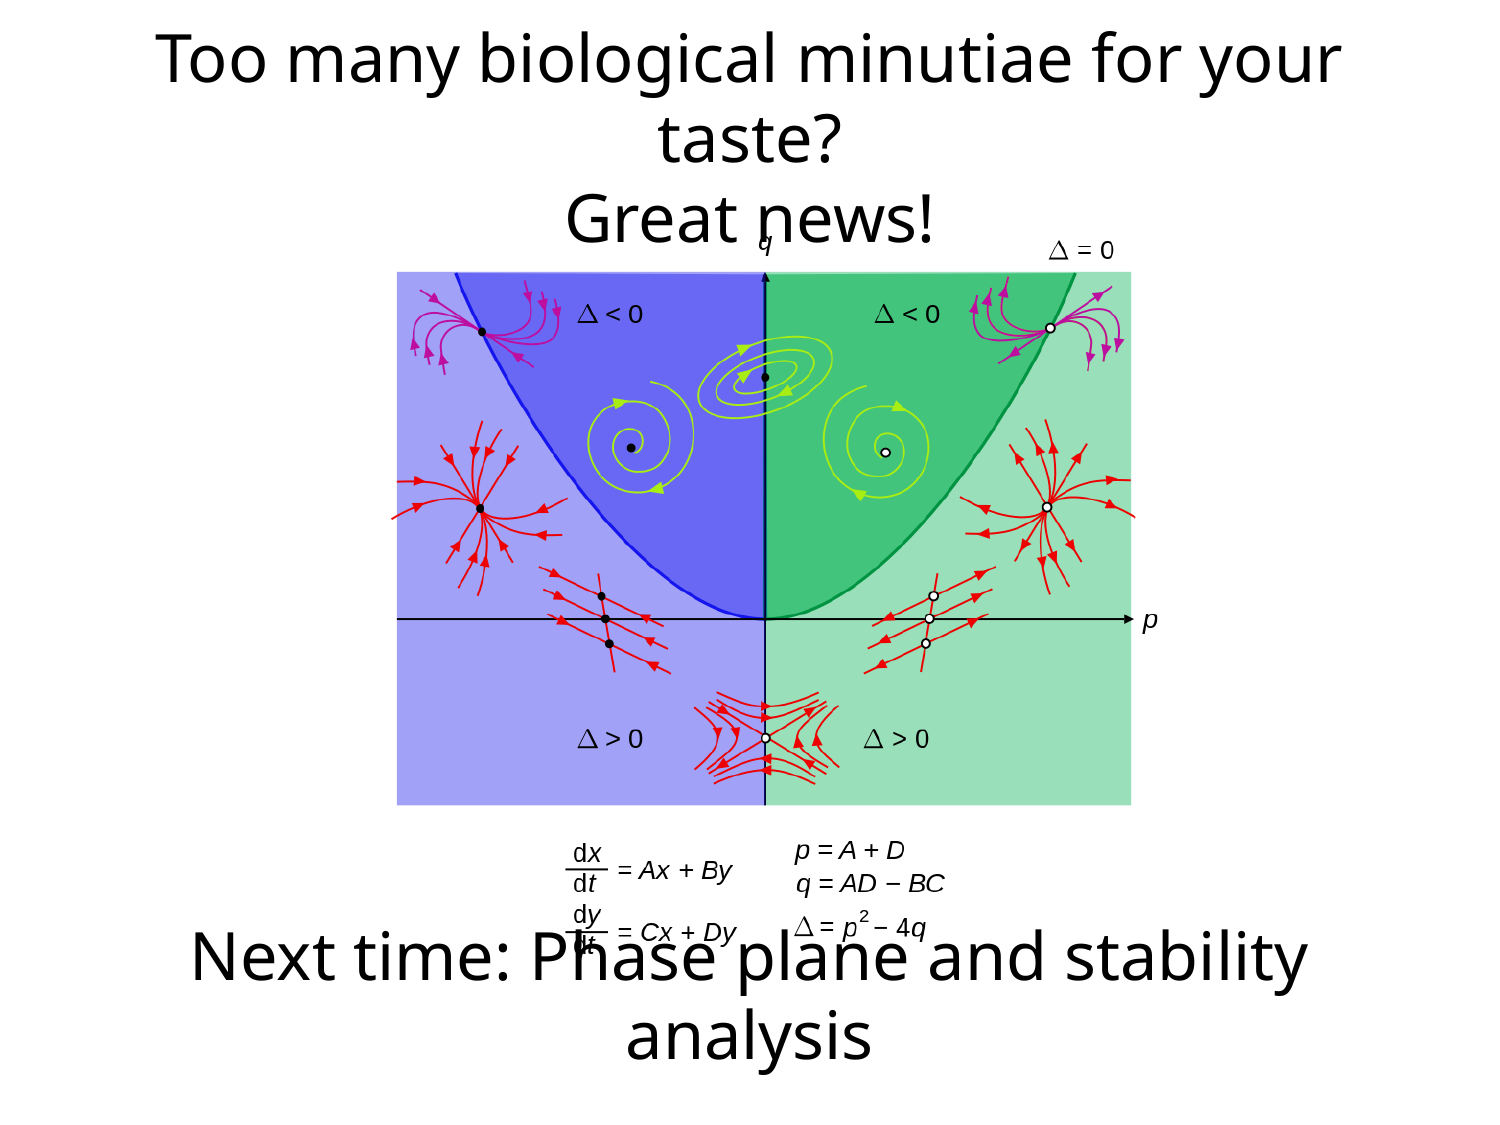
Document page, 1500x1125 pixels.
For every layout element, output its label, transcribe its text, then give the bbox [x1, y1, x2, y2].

picture [391, 223, 1158, 961]
text_box Too many biological minutiae for your taste? Great news! [74, 41, 1425, 230]
title Next time: Phase plane and stability analysis [75, 899, 1425, 1087]
